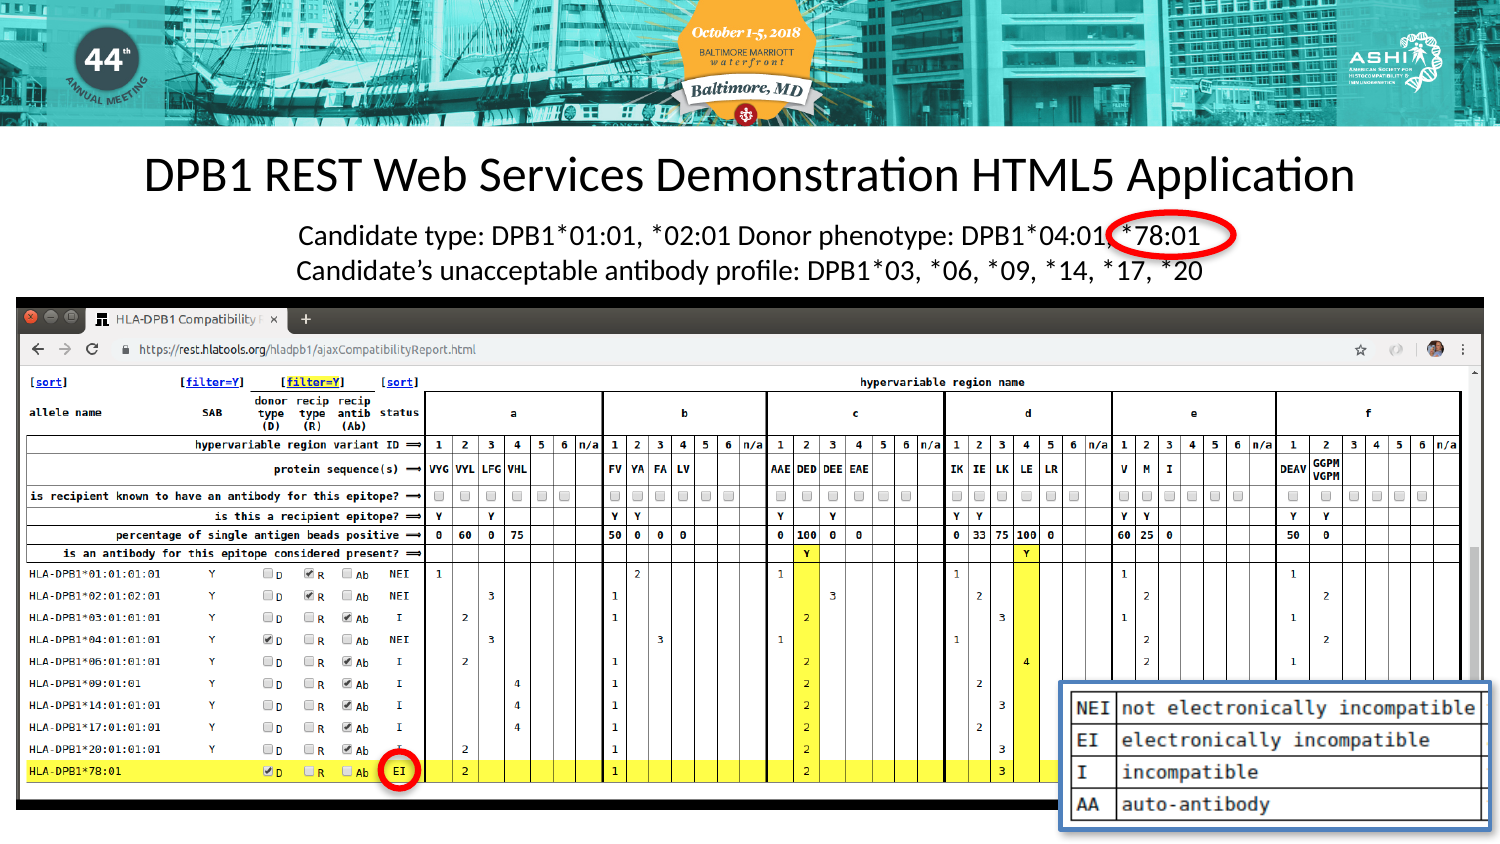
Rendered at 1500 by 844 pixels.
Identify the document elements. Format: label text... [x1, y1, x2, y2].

text_box Candidate type: DPB1*01:01, *02:01 Donor phenotype: DPB1*04:01, *78:01 Candidate’s unacceptable antibody profile: DPB1*03, *06, *09, *14, *17, *20 [258, 209, 1242, 294]
text_box [1107, 211, 1235, 258]
title DPB1 REST Web Services Demonstration HTML5 Application [103, 134, 1397, 216]
picture [0, 0, 1500, 844]
